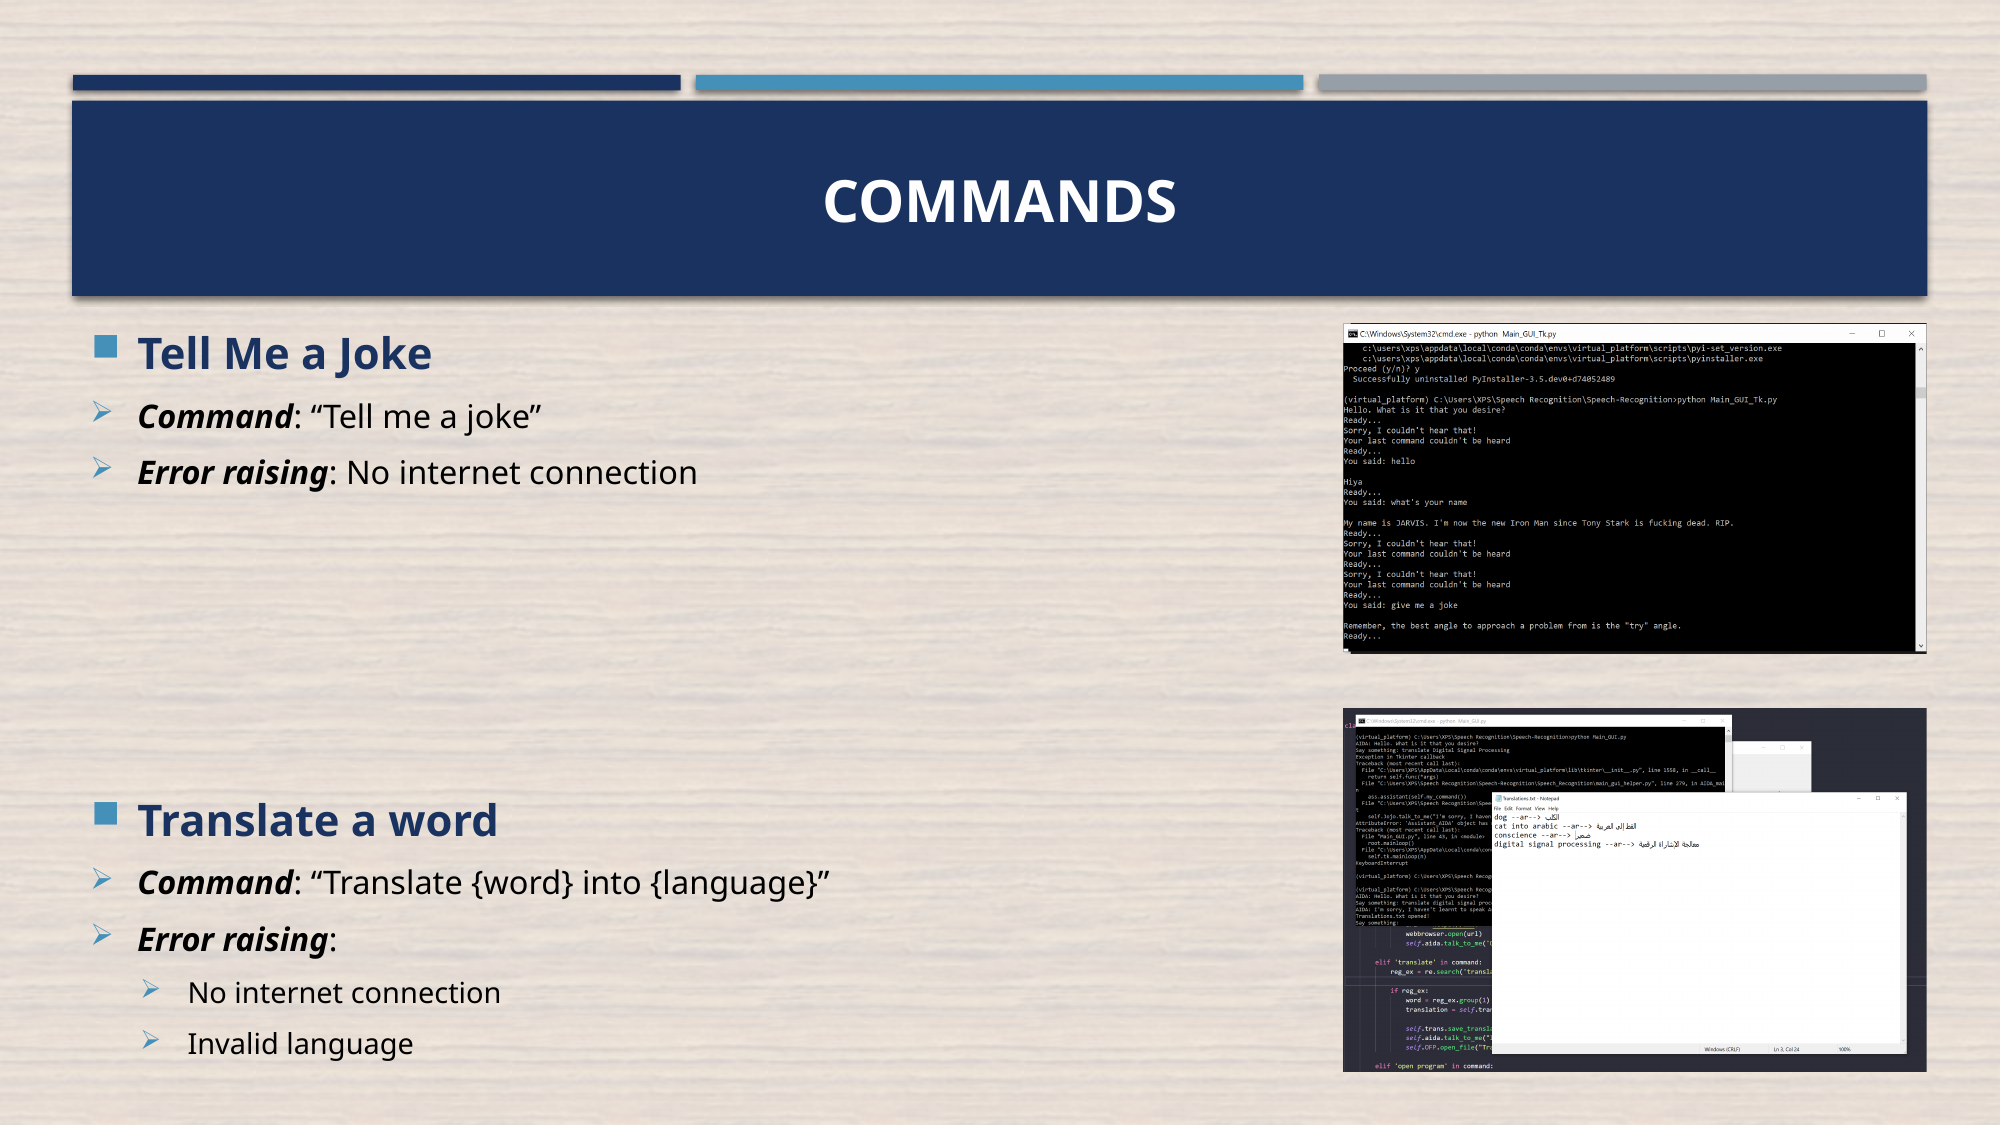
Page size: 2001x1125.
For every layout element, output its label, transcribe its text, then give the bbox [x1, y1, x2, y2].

title commands [95, 143, 1905, 242]
picture [1342, 708, 1928, 1073]
list Tell Me a Joke Command: “Tell me a joke” Error raising: No internet connection Translate a word Command: “Translate {word} into {language}” Error raising: No internet connection Invalid language [75, 314, 1927, 1072]
picture [1342, 323, 1928, 654]
